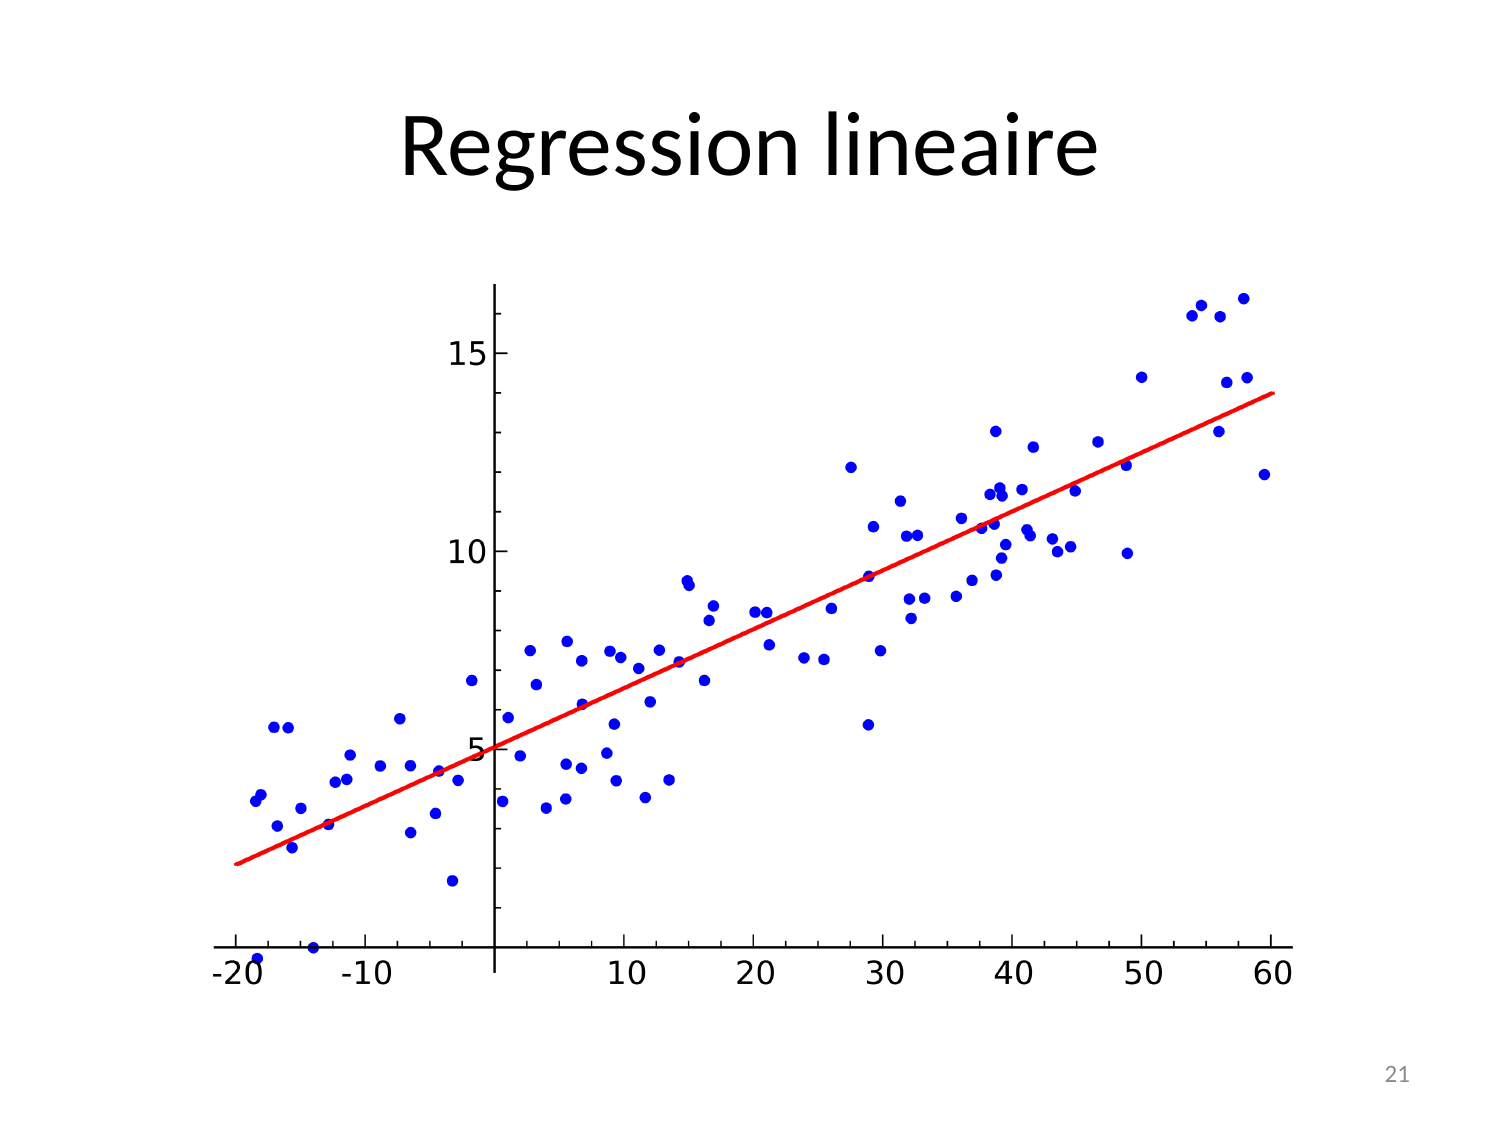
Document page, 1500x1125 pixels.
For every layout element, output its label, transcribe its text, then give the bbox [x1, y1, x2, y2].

slide_number 21 [1074, 1042, 1425, 1103]
title Regression lineaire [75, 45, 1425, 233]
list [188, 262, 1312, 1006]
